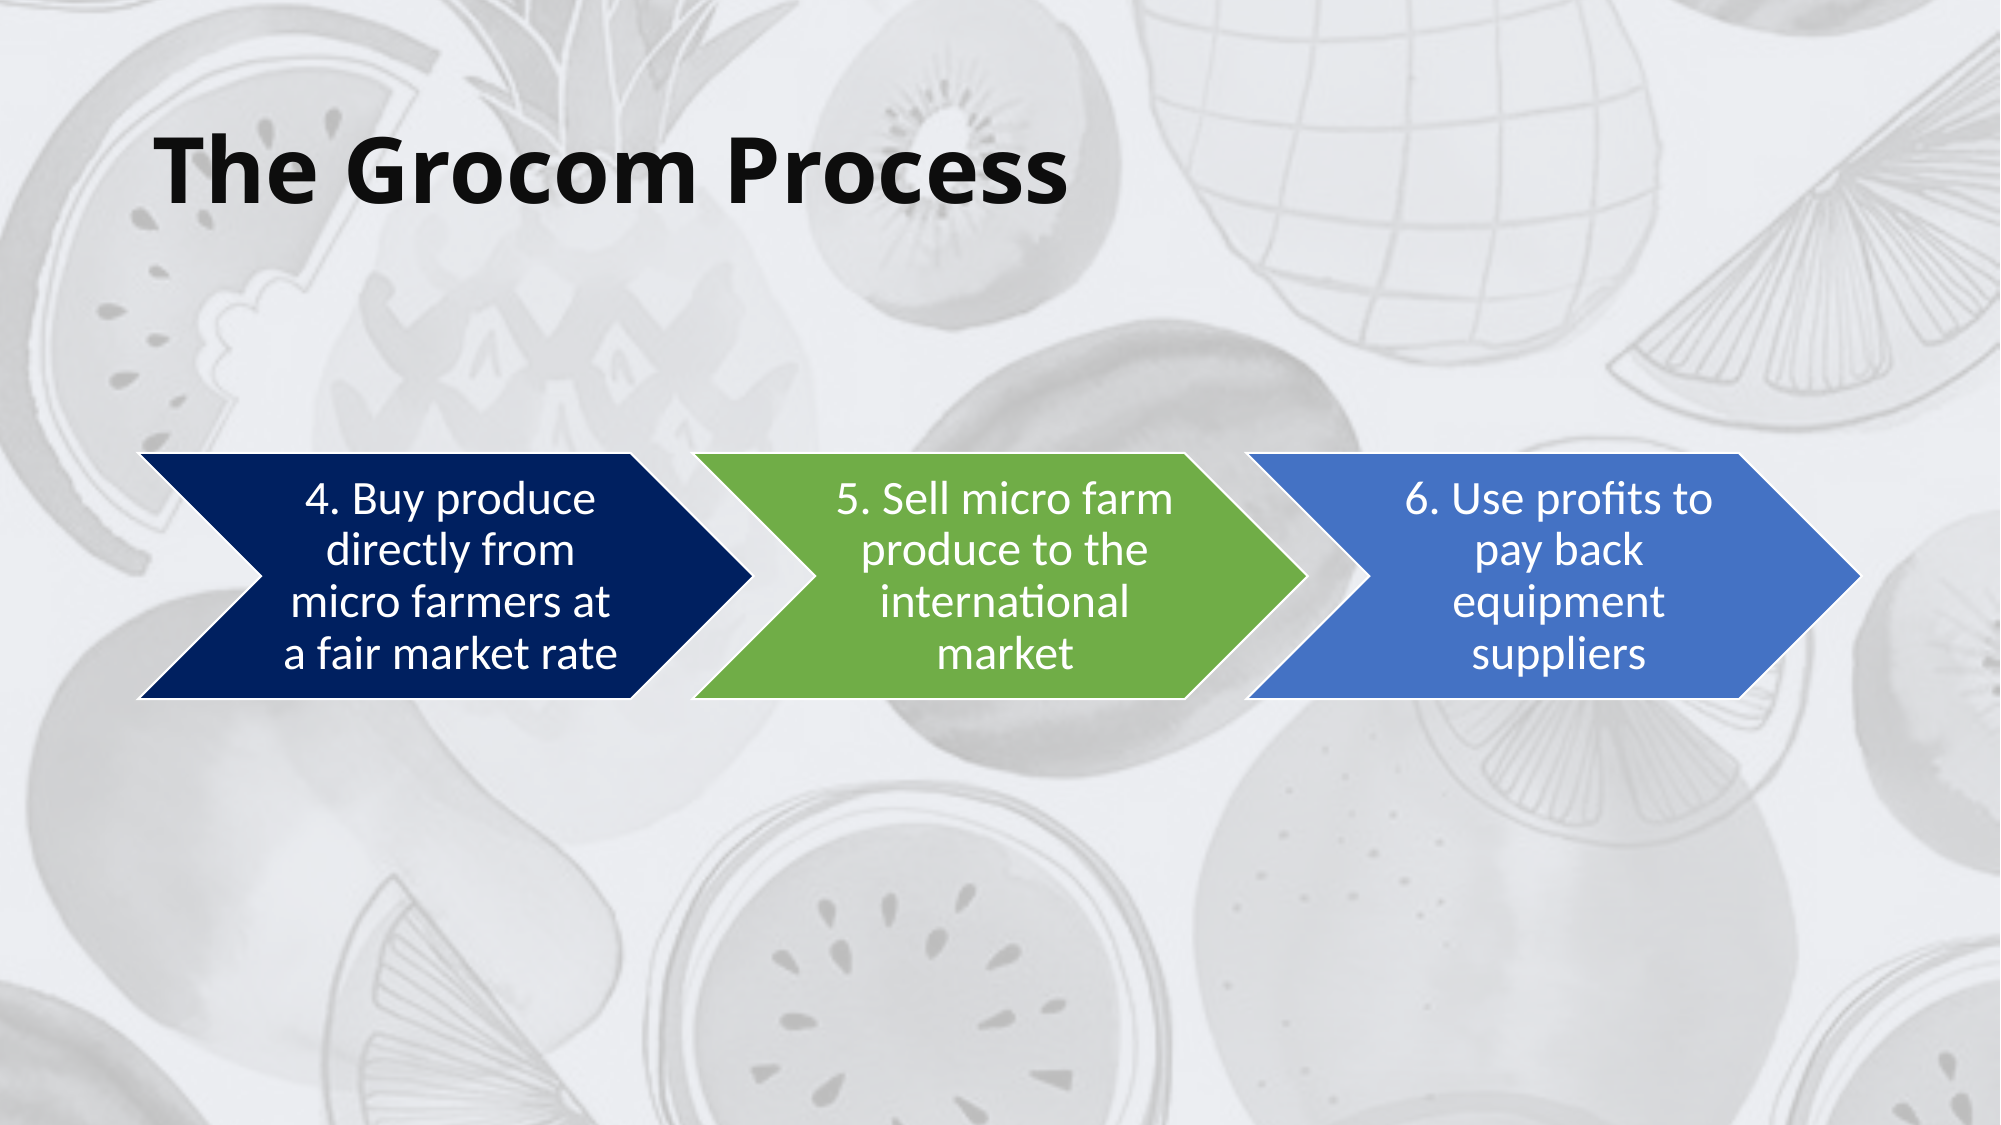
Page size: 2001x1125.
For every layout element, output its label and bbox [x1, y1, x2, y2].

picture [0, 0, 2000, 1125]
list [137, 219, 1863, 933]
